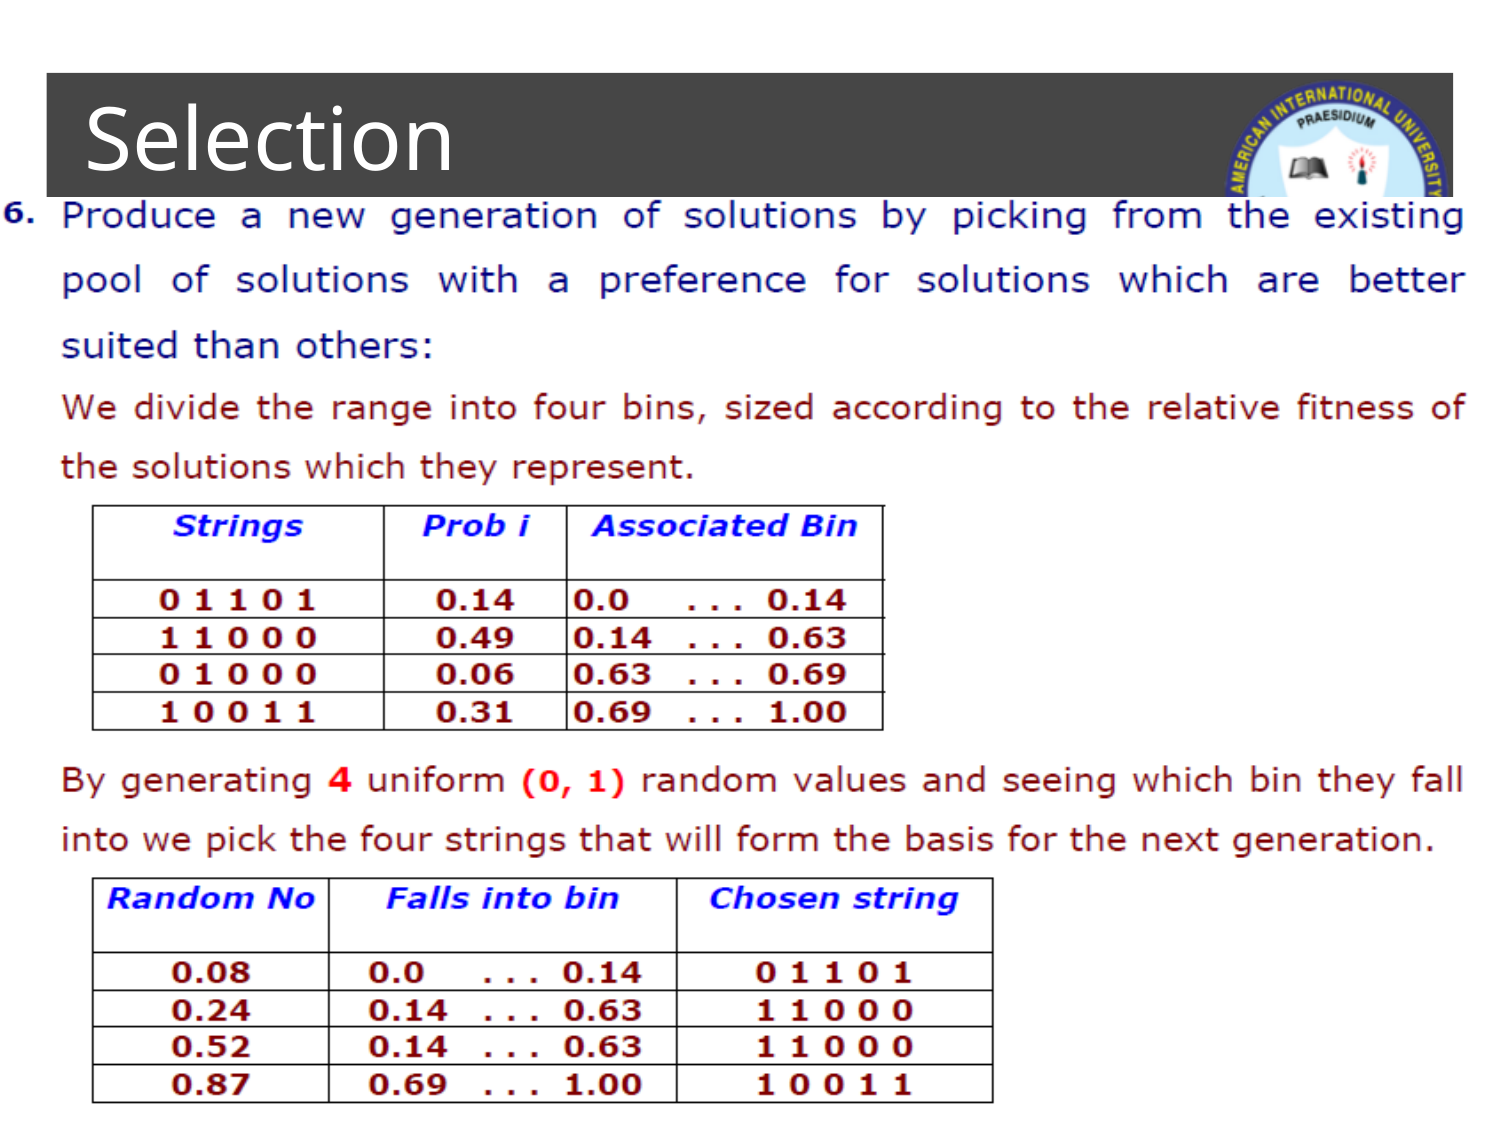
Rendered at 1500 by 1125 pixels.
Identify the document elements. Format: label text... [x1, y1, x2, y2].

picture [0, 75, 1500, 1125]
title Selection [69, 73, 1351, 195]
